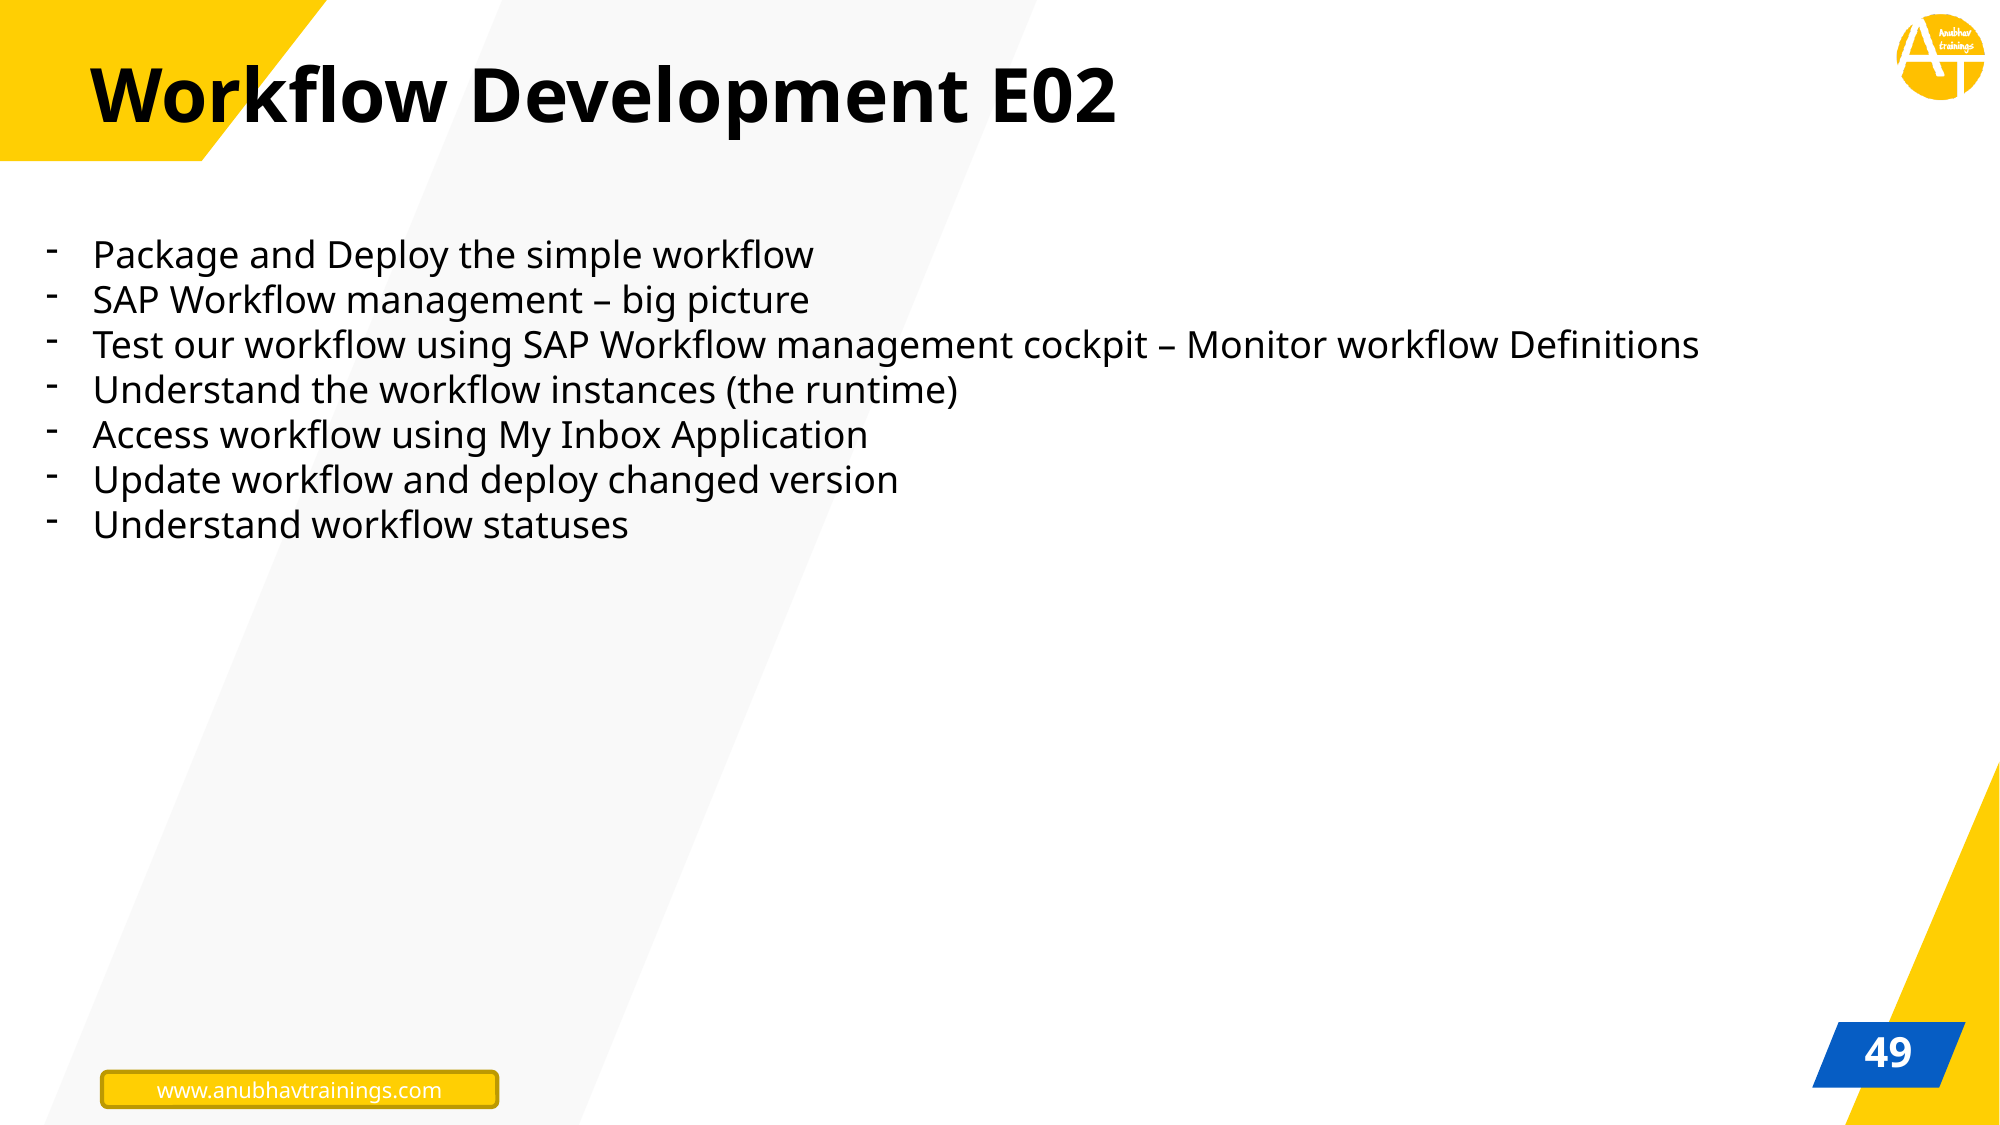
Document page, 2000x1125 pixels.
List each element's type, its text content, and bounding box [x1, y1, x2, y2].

picture [1888, 8, 1989, 108]
text_box [0, 0, 329, 164]
title Workflow Development E02 [90, 31, 1847, 148]
text_box Package and Deploy the simple workflow SAP Workflow management – big picture Test our workflow using SAP Workflow management cockpit – Monitor workflow Definitions Understand the workflow instances (the runtime) Access workflow using My Inbox Application Update workflow and deploy changed version Understand workflow statuses [31, 179, 1969, 689]
slide_number 49 [1847, 1024, 1931, 1086]
text_box www.anubhavtrainings.com [99, 1069, 500, 1110]
